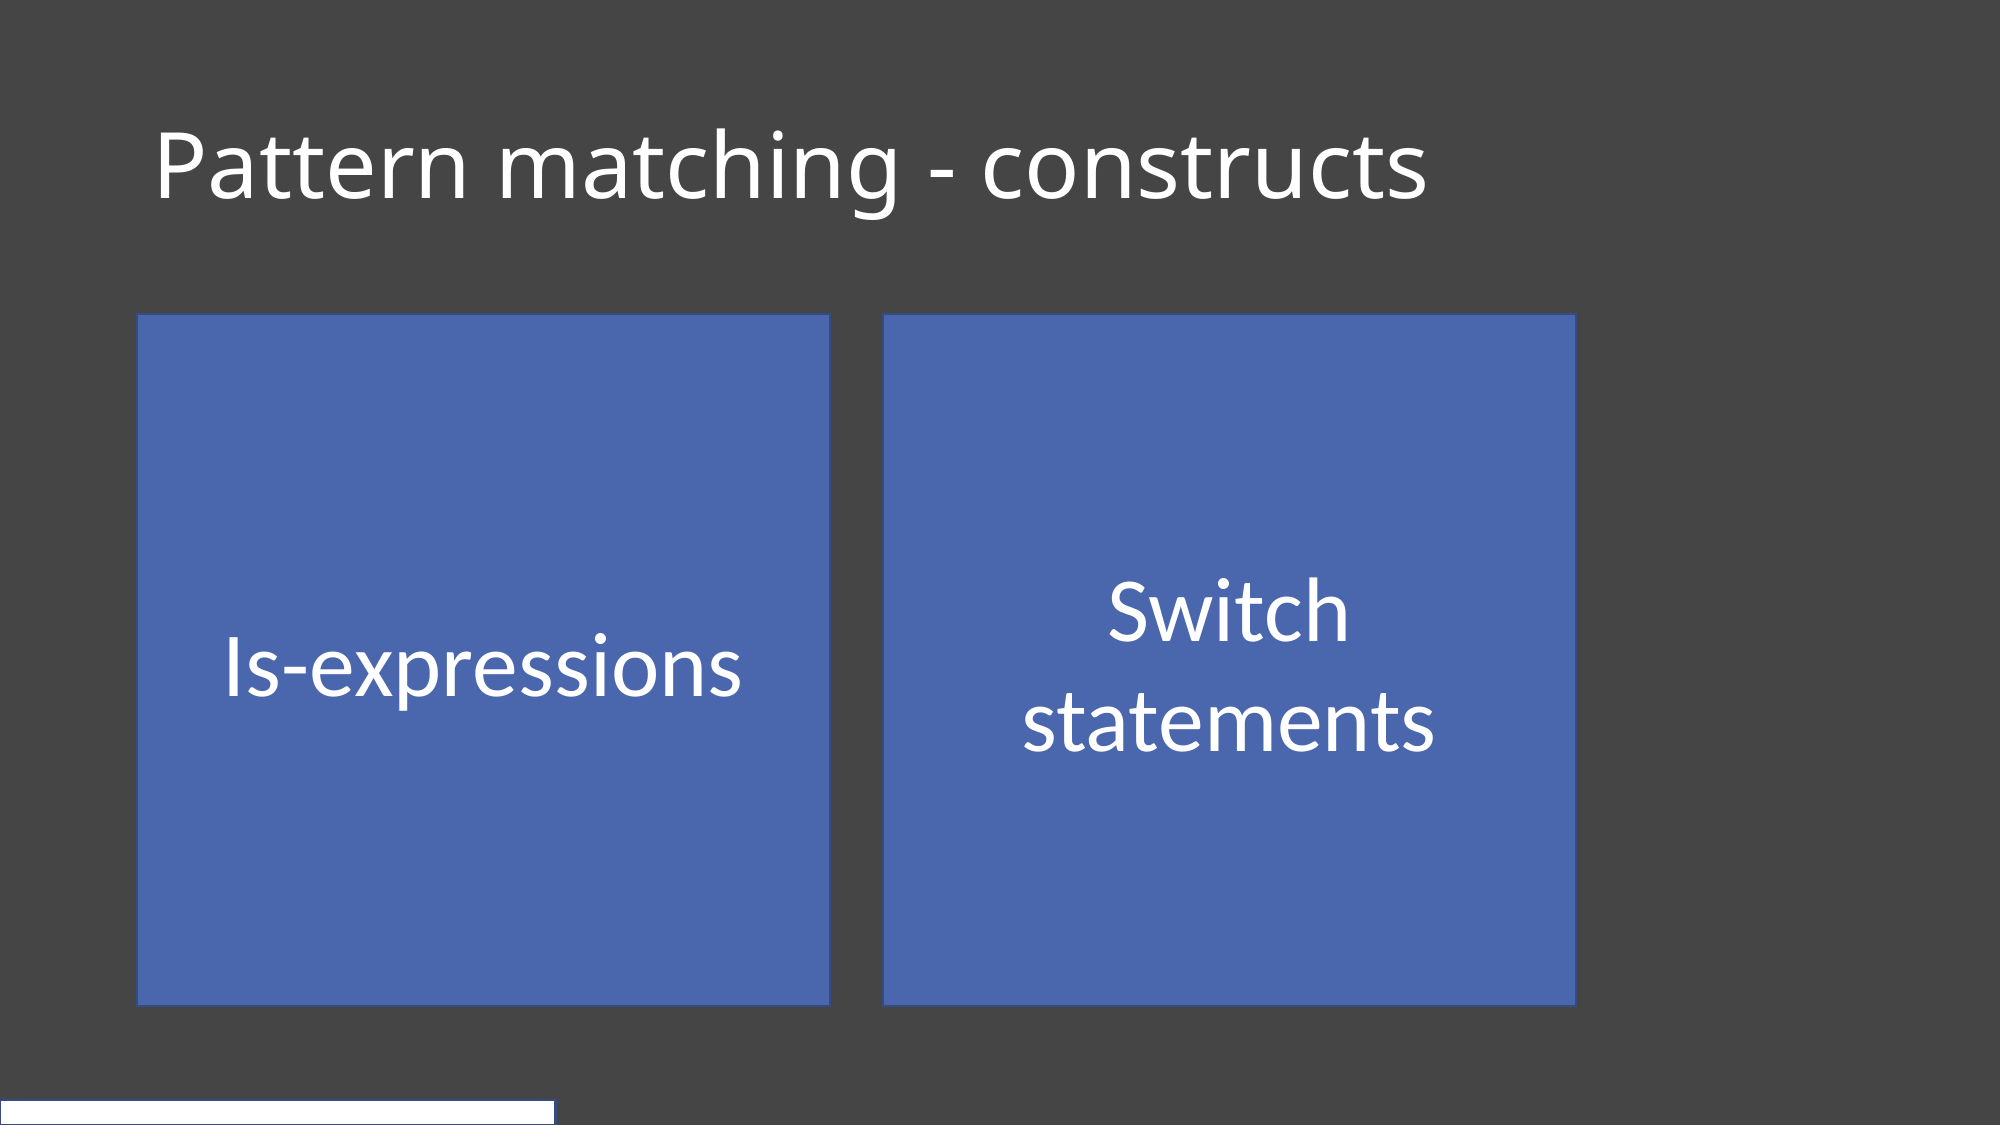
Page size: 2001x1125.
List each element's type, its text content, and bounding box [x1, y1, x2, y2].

text_box [0, 1099, 557, 1125]
text_box Is-expressions [136, 313, 831, 1007]
text_box Switch statements [882, 313, 1577, 1007]
title Pattern matching - constructs [137, 59, 1863, 278]
